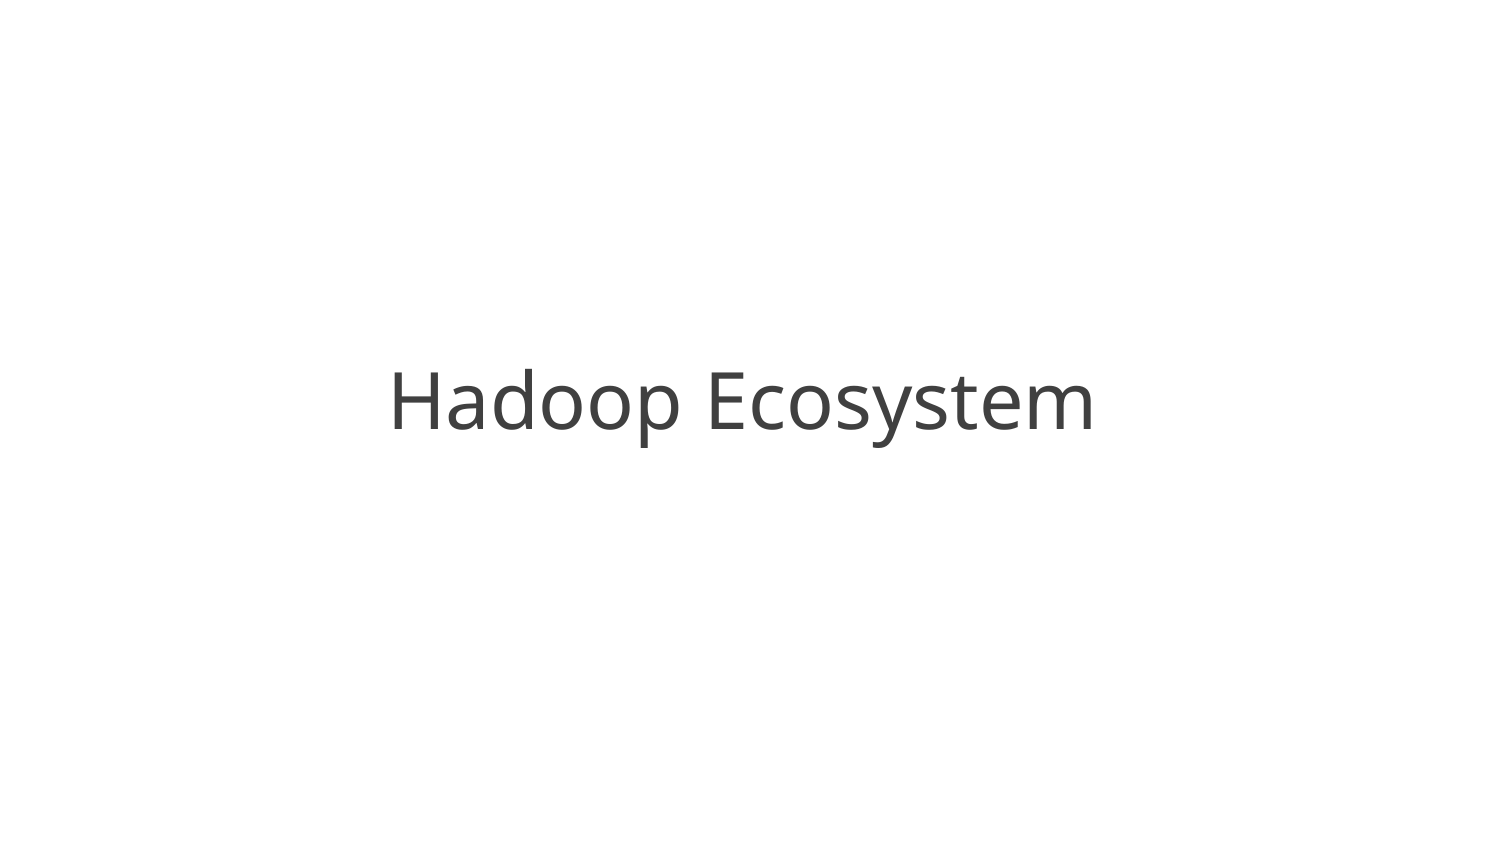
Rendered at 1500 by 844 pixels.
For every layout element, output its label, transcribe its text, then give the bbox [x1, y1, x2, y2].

list Hadoop Ecosystem [0, 356, 1500, 452]
